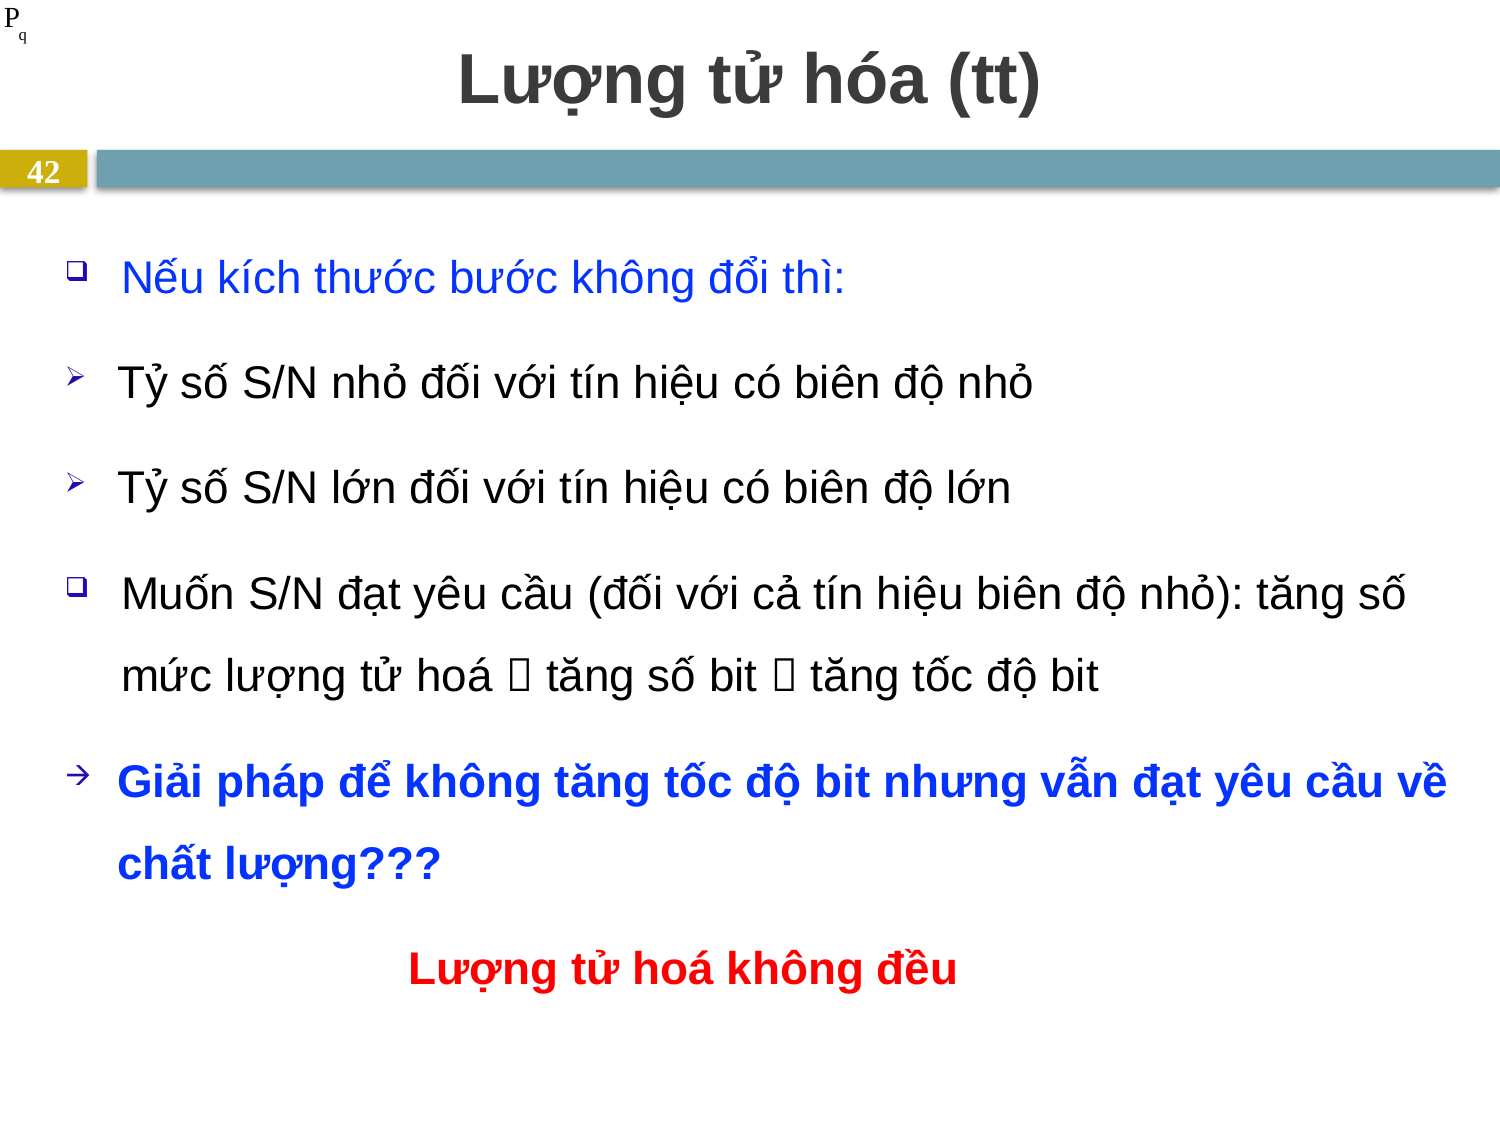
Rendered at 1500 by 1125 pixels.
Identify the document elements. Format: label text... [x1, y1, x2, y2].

text_box [287, 981, 1500, 1047]
title Lượng tử hóa (tt) [0, 12, 1500, 138]
slide_number 42 [0, 149, 88, 191]
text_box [0, 0, 32, 51]
list Nếu kích thước bước không đổi thì: Tỷ số S/N nhỏ đối với tín hiệu có biên độ nhỏ Tỷ số S/N lớn đối với tín hiệu có biên độ lớn Muốn S/N đạt yêu cầu (đối với cả tín hiệu biên độ nhỏ): tăng số mức lượng tử hoá  tăng số bit  tăng tốc độ bit Giải pháp để không tăng tốc độ bit nhưng vẫn đạt yêu cầu về chất lượng??? Lượng tử hoá không đều [50, 212, 1475, 750]
